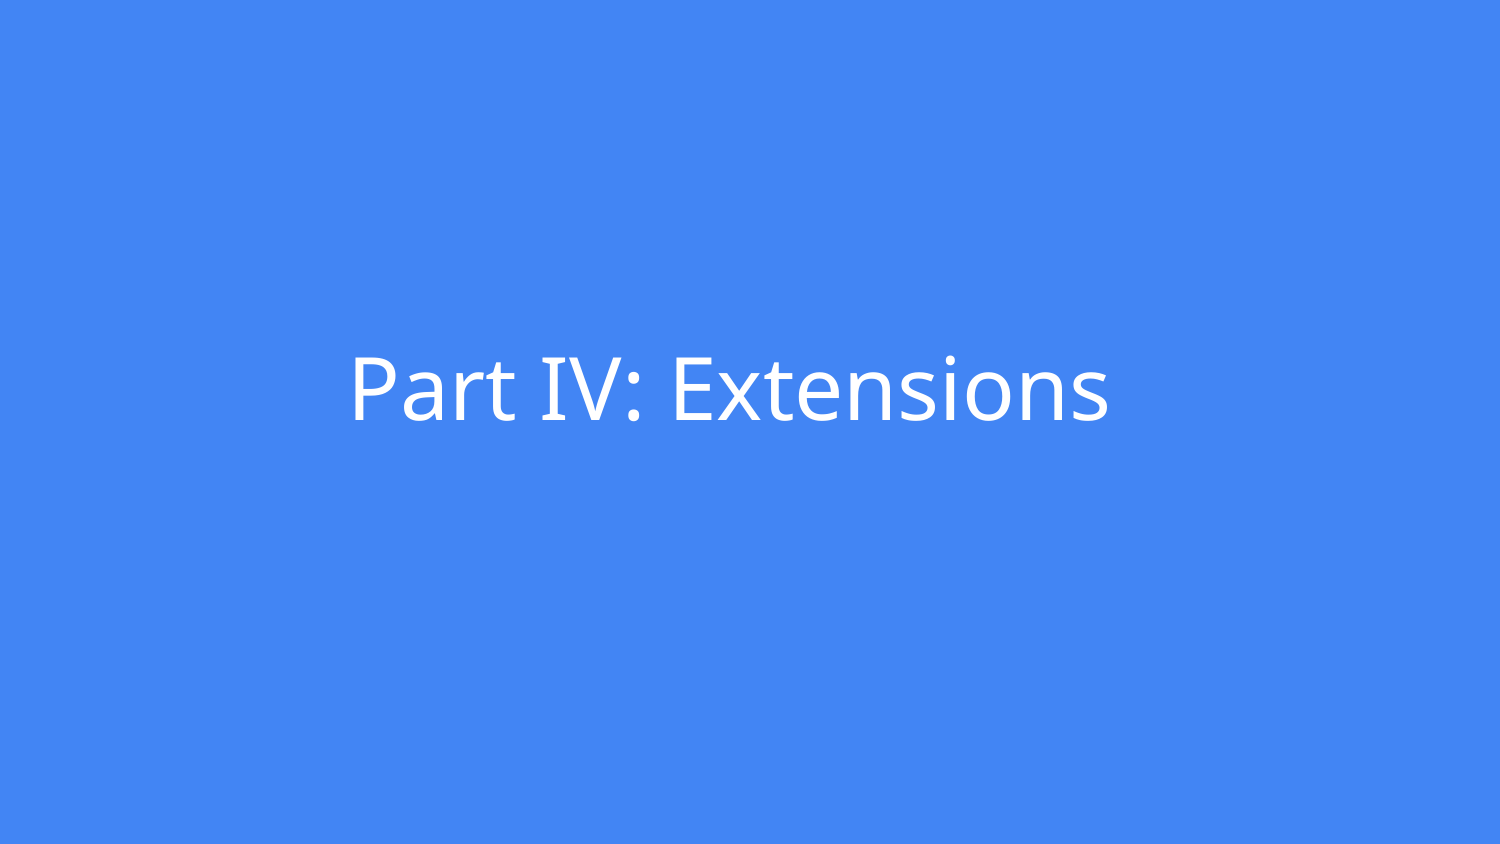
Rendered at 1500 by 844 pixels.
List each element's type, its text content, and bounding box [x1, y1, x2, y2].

title Part IV: Extensions [55, 302, 1404, 469]
